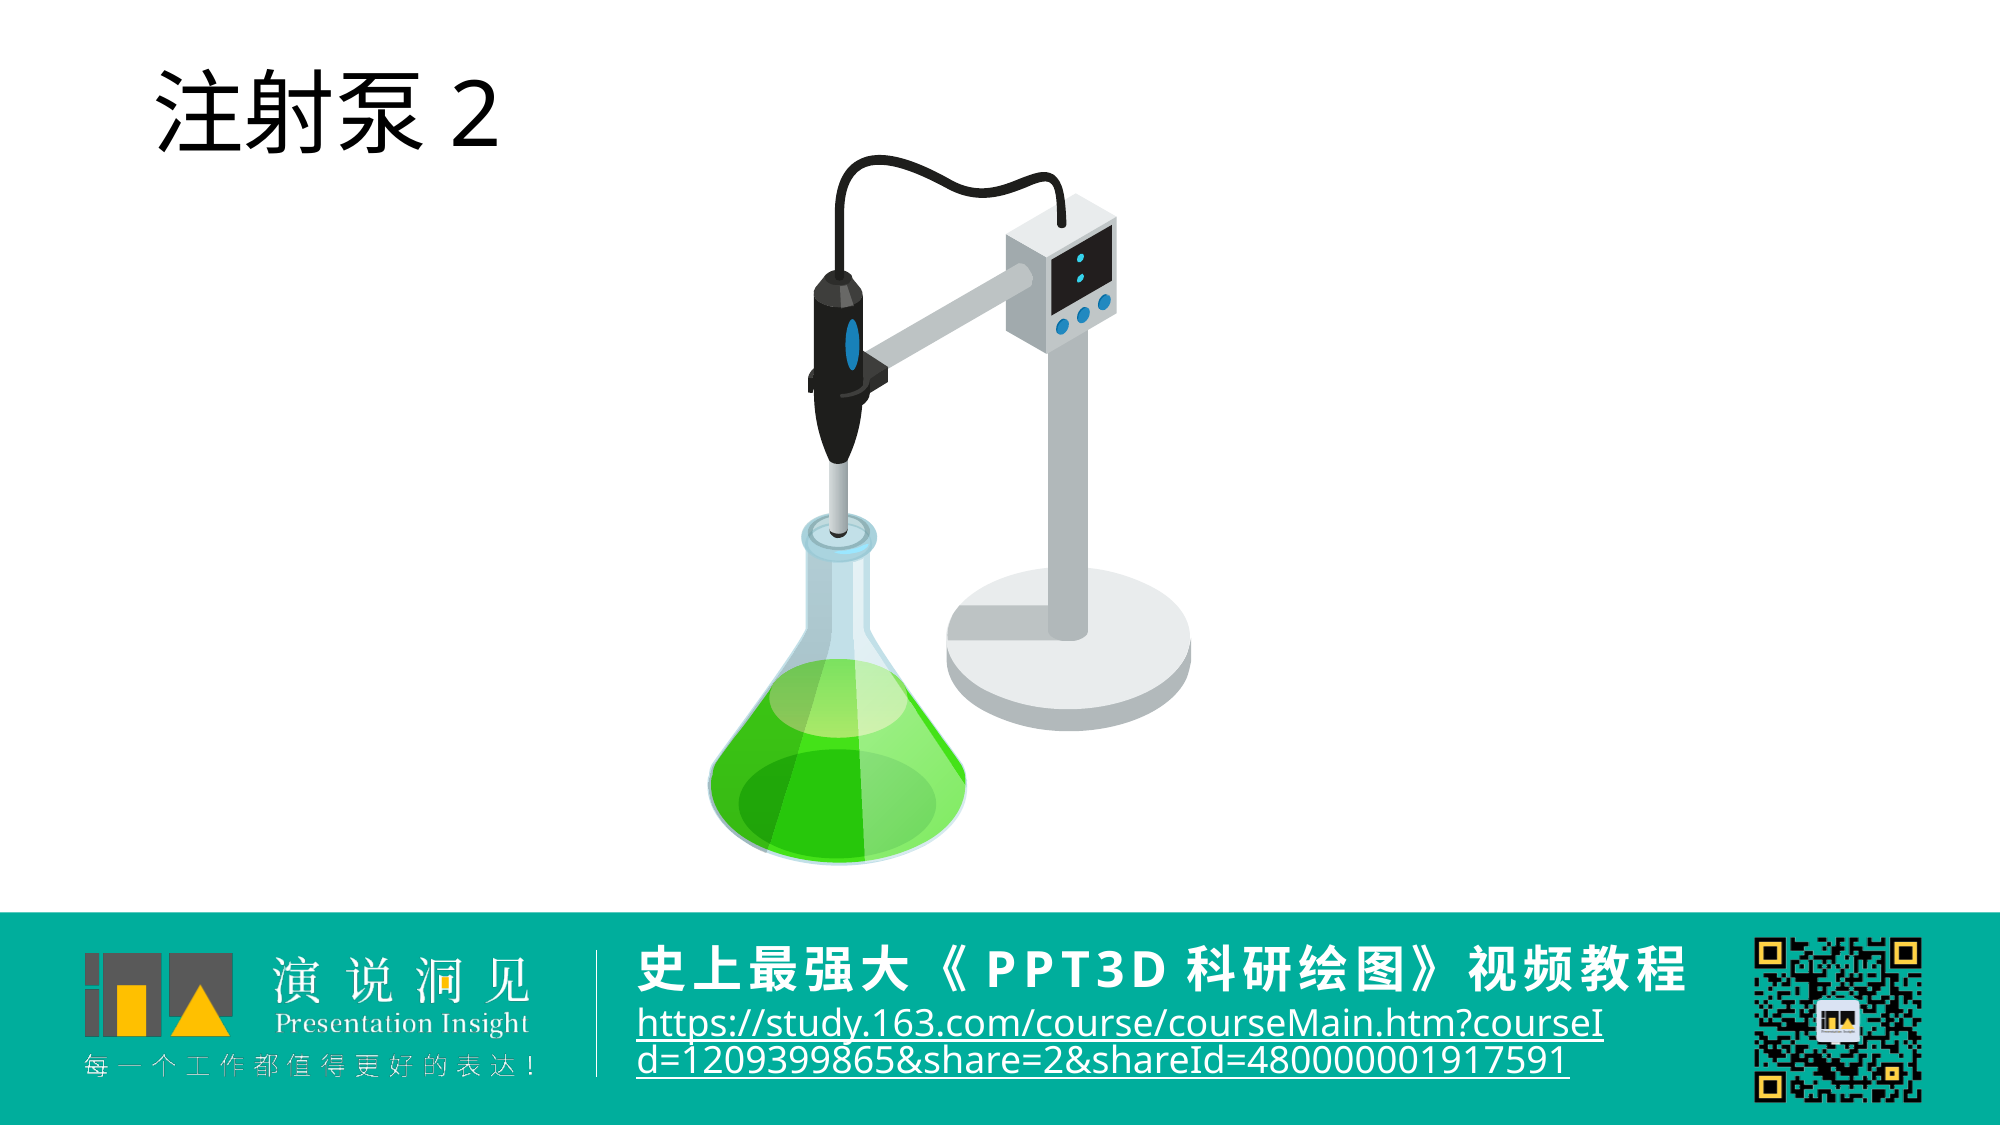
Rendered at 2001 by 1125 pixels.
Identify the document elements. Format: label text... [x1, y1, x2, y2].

picture [67, 953, 569, 1097]
text_box 注射泵2 [137, 59, 1863, 278]
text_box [707, 154, 1192, 866]
picture [1741, 924, 1935, 1116]
